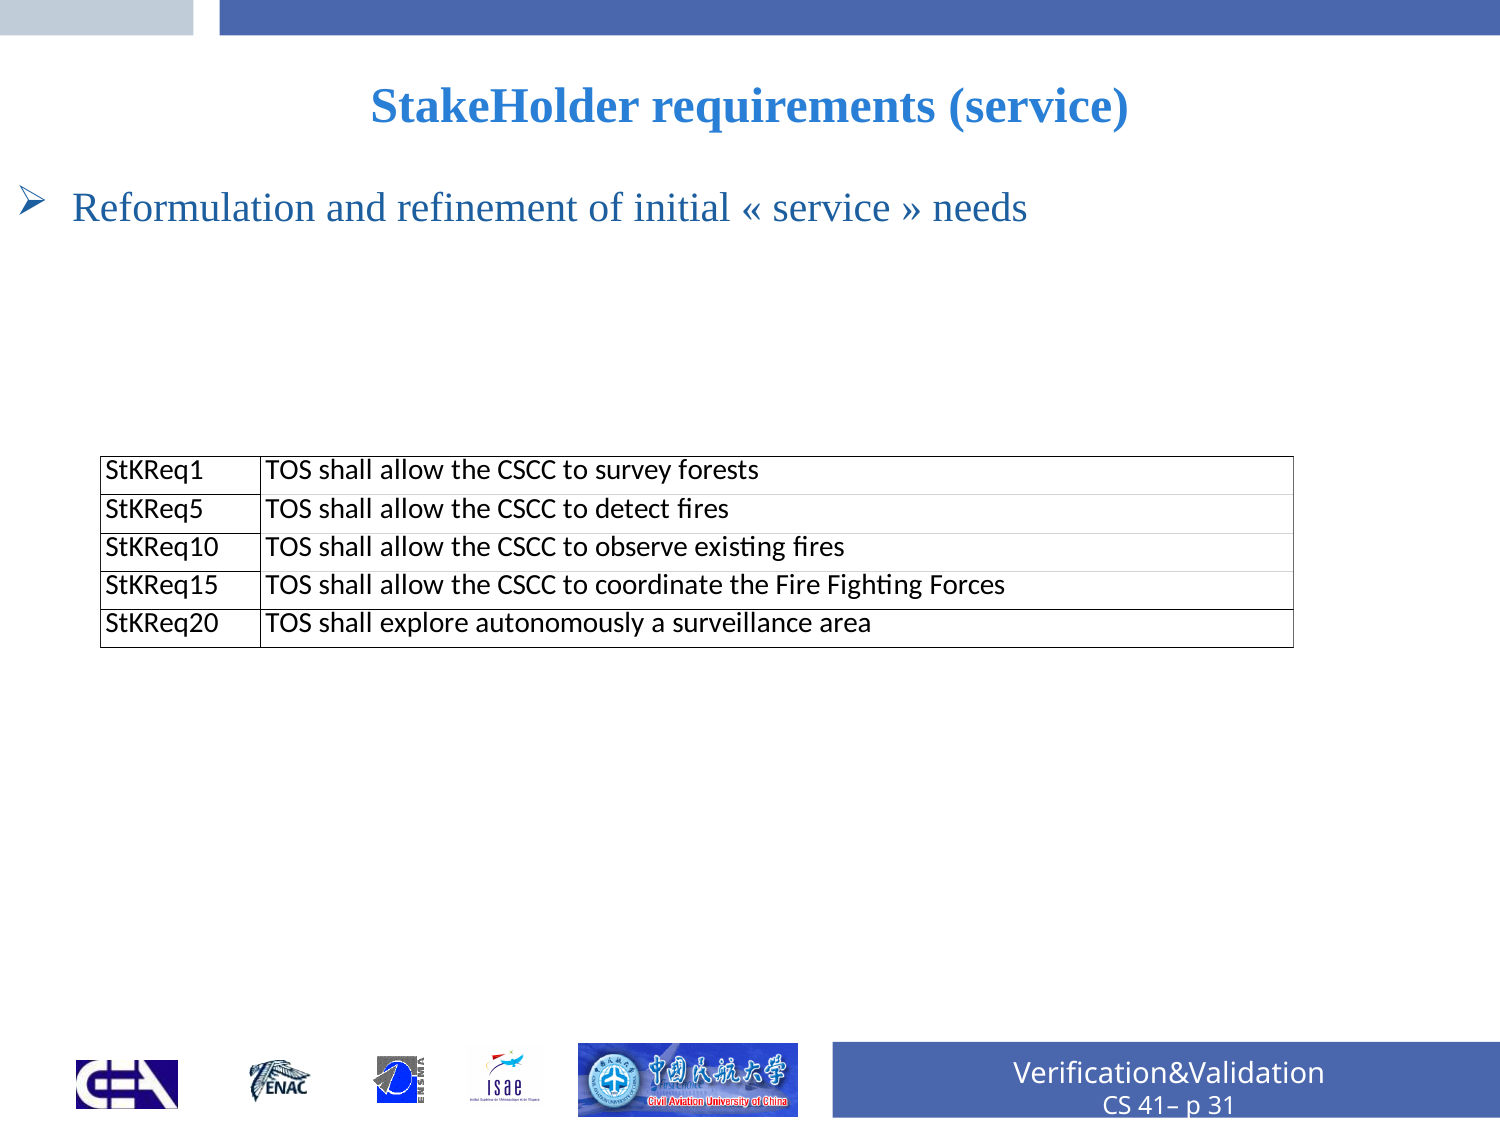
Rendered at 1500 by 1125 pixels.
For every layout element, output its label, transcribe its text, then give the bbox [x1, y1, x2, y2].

picture [578, 1043, 798, 1117]
list Reformulation and refinement of initial « service » needs [0, 172, 1467, 409]
picture [76, 1060, 178, 1109]
picture [466, 1045, 544, 1106]
picture [249, 1060, 311, 1102]
picture [100, 455, 1296, 650]
title StakeHolder requirements (service) [75, 45, 1425, 161]
